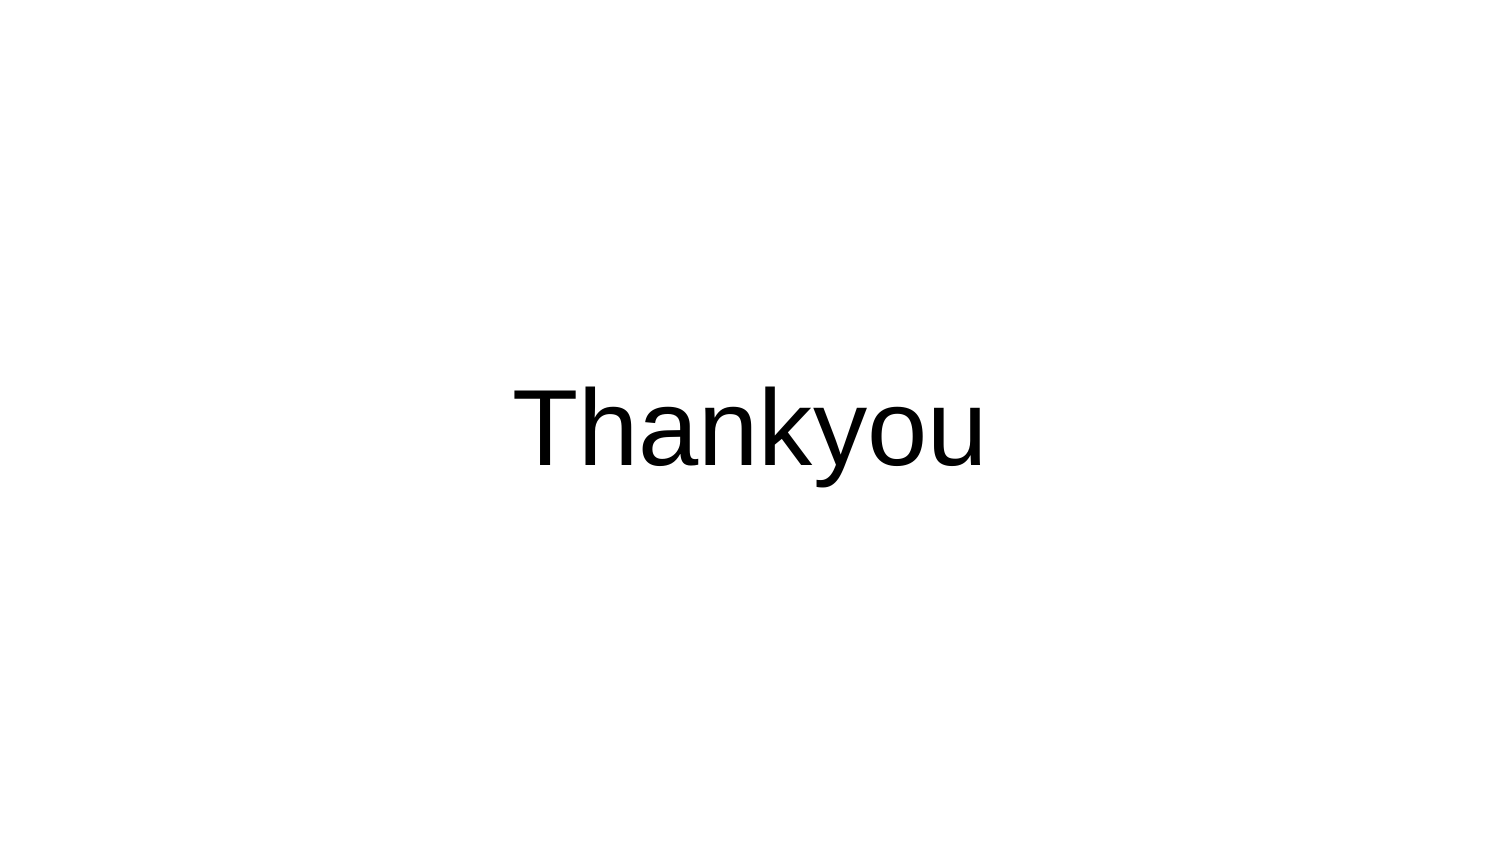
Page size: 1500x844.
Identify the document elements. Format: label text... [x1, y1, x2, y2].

title Thankyou [51, 253, 1449, 591]
